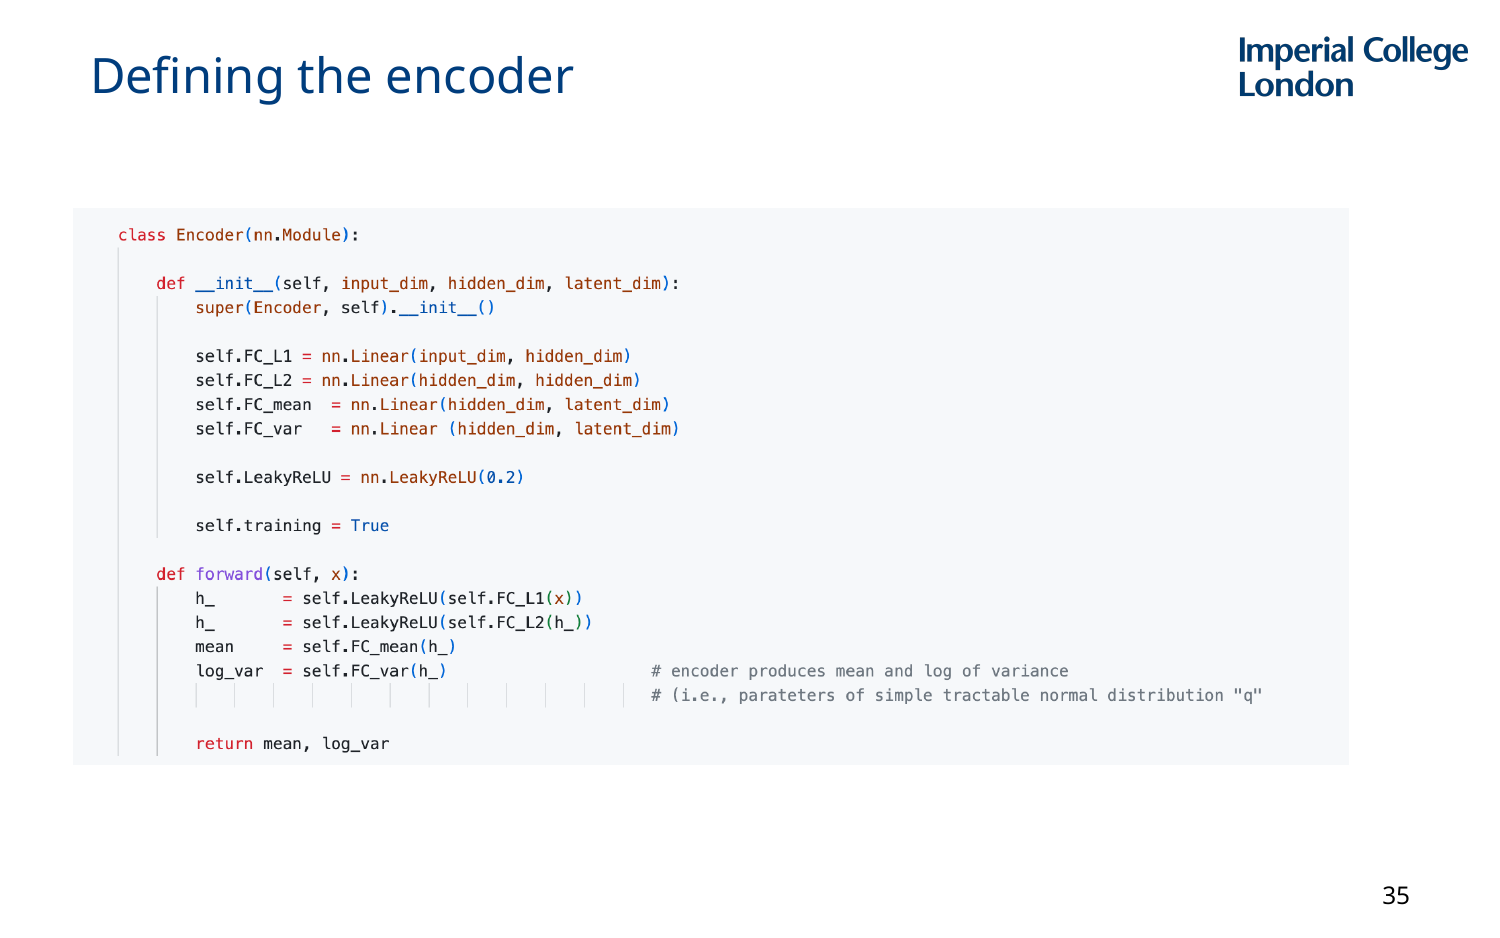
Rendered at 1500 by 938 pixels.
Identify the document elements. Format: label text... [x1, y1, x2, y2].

picture [1425, 18, 1486, 114]
picture [72, 208, 1349, 765]
slide_number 35 [1074, 872, 1426, 920]
title Defining the encoder [75, 0, 1425, 153]
